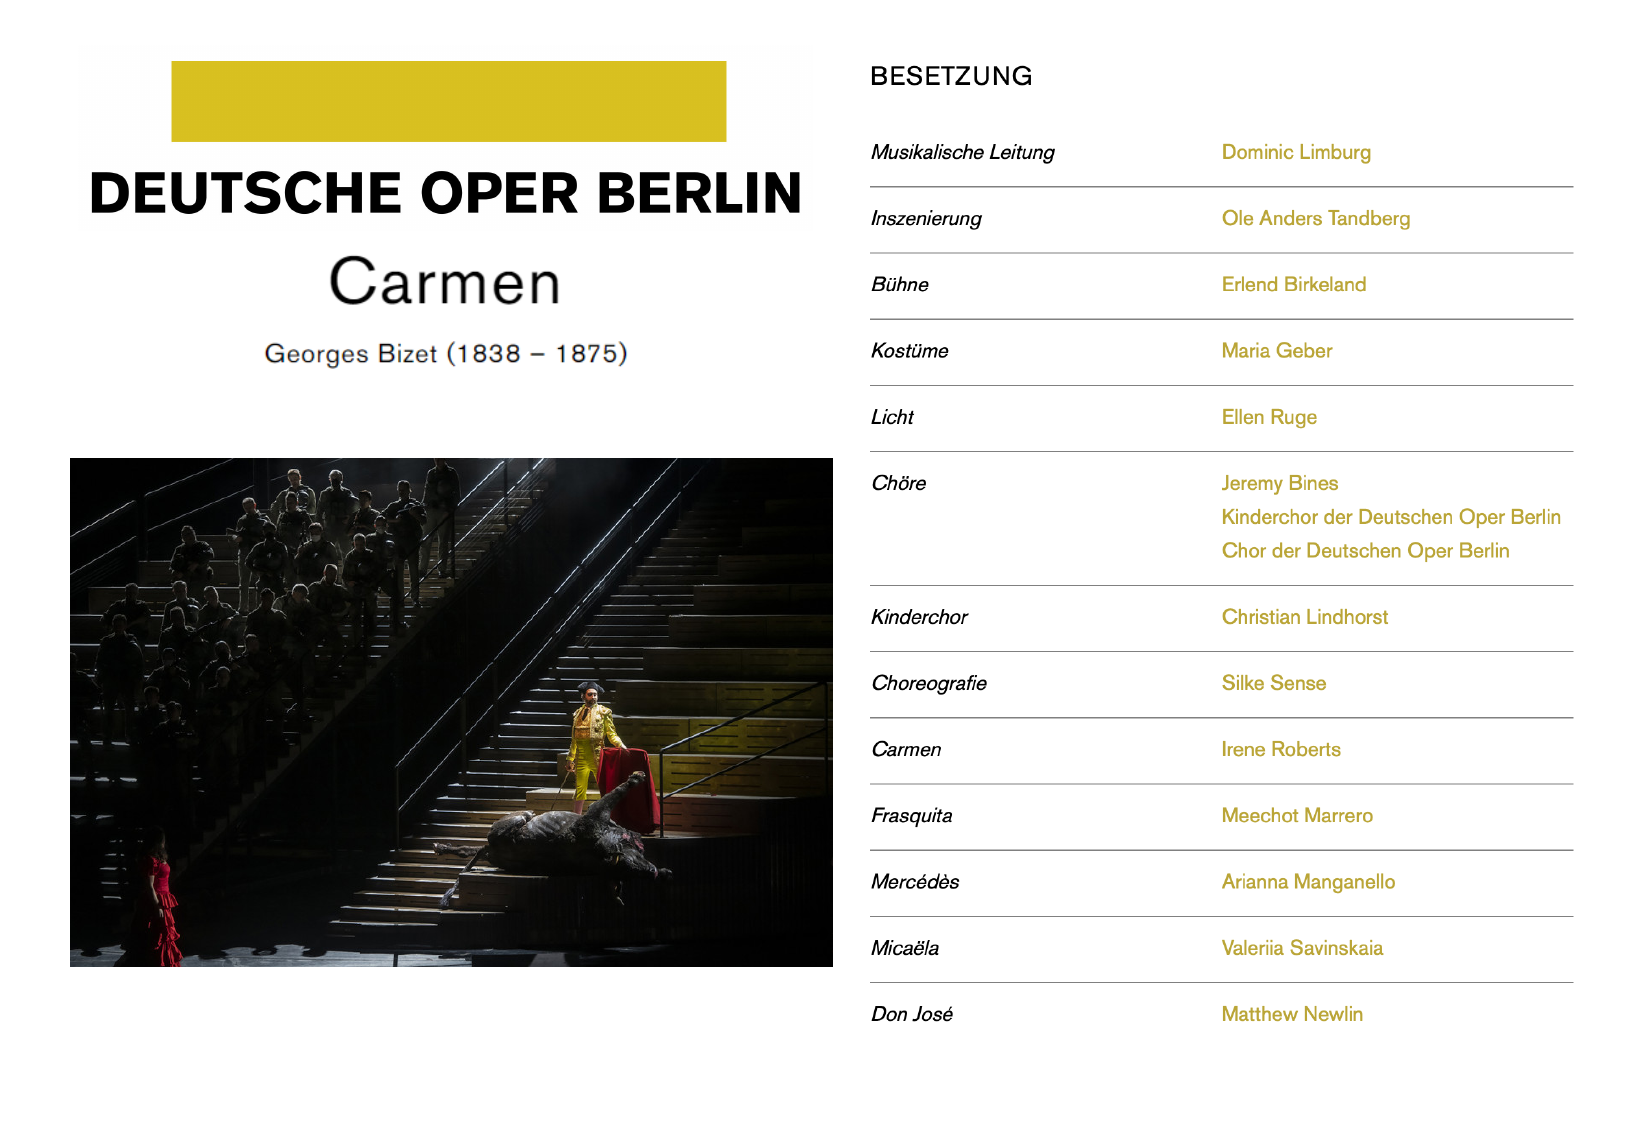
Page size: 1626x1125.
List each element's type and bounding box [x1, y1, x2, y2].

picture [853, 56, 1585, 1044]
picture [245, 247, 646, 387]
picture [78, 45, 813, 231]
picture [70, 458, 833, 967]
